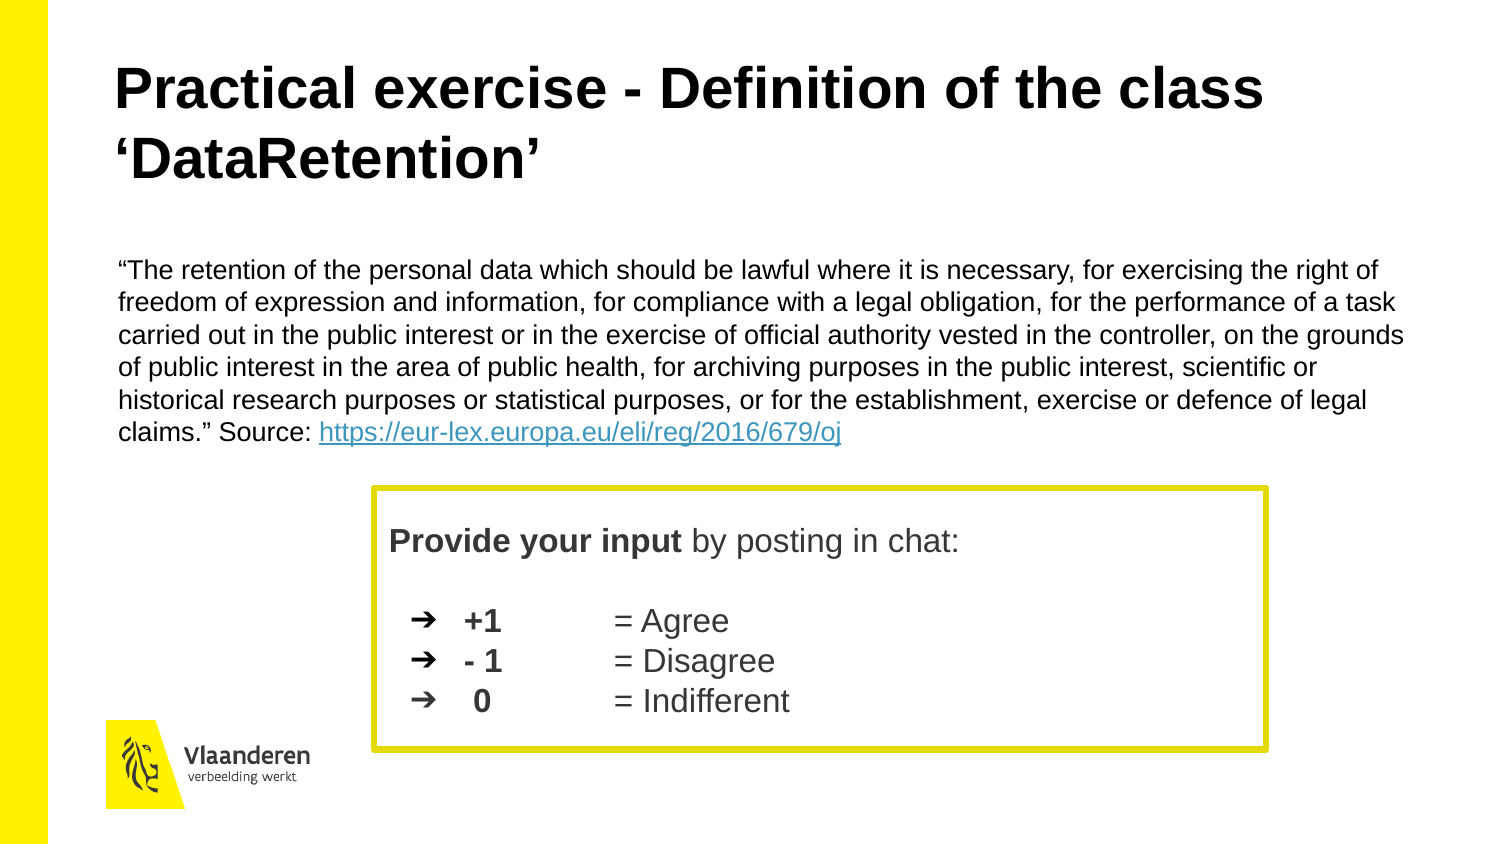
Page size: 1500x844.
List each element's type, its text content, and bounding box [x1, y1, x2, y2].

picture [106, 720, 333, 809]
text_box “The retention of the personal data which should be lawful where it is necessary, for exercising the right of freedom of expression and information, for compliance with a legal obligation, for the performance of a task carried out in the public interest or in the exercise of official authority vested in the controller, on the grounds of public interest in the area of public health, for archiving purposes in the public interest, scientific or historical research purposes or statistical purposes, or for the establishment, exercise or defence of legal claims.” Source: https://eur-lex.europa.eu/eli/reg/2016/679/oj [103, 237, 1430, 462]
text_box Practical exercise - Definition of the class ‘DataRetention’ [103, 44, 1450, 267]
text_box Provide your input by posting in chat: +1 = Agree - 1 = Disagree 0 = Indifferent [373, 488, 1267, 750]
